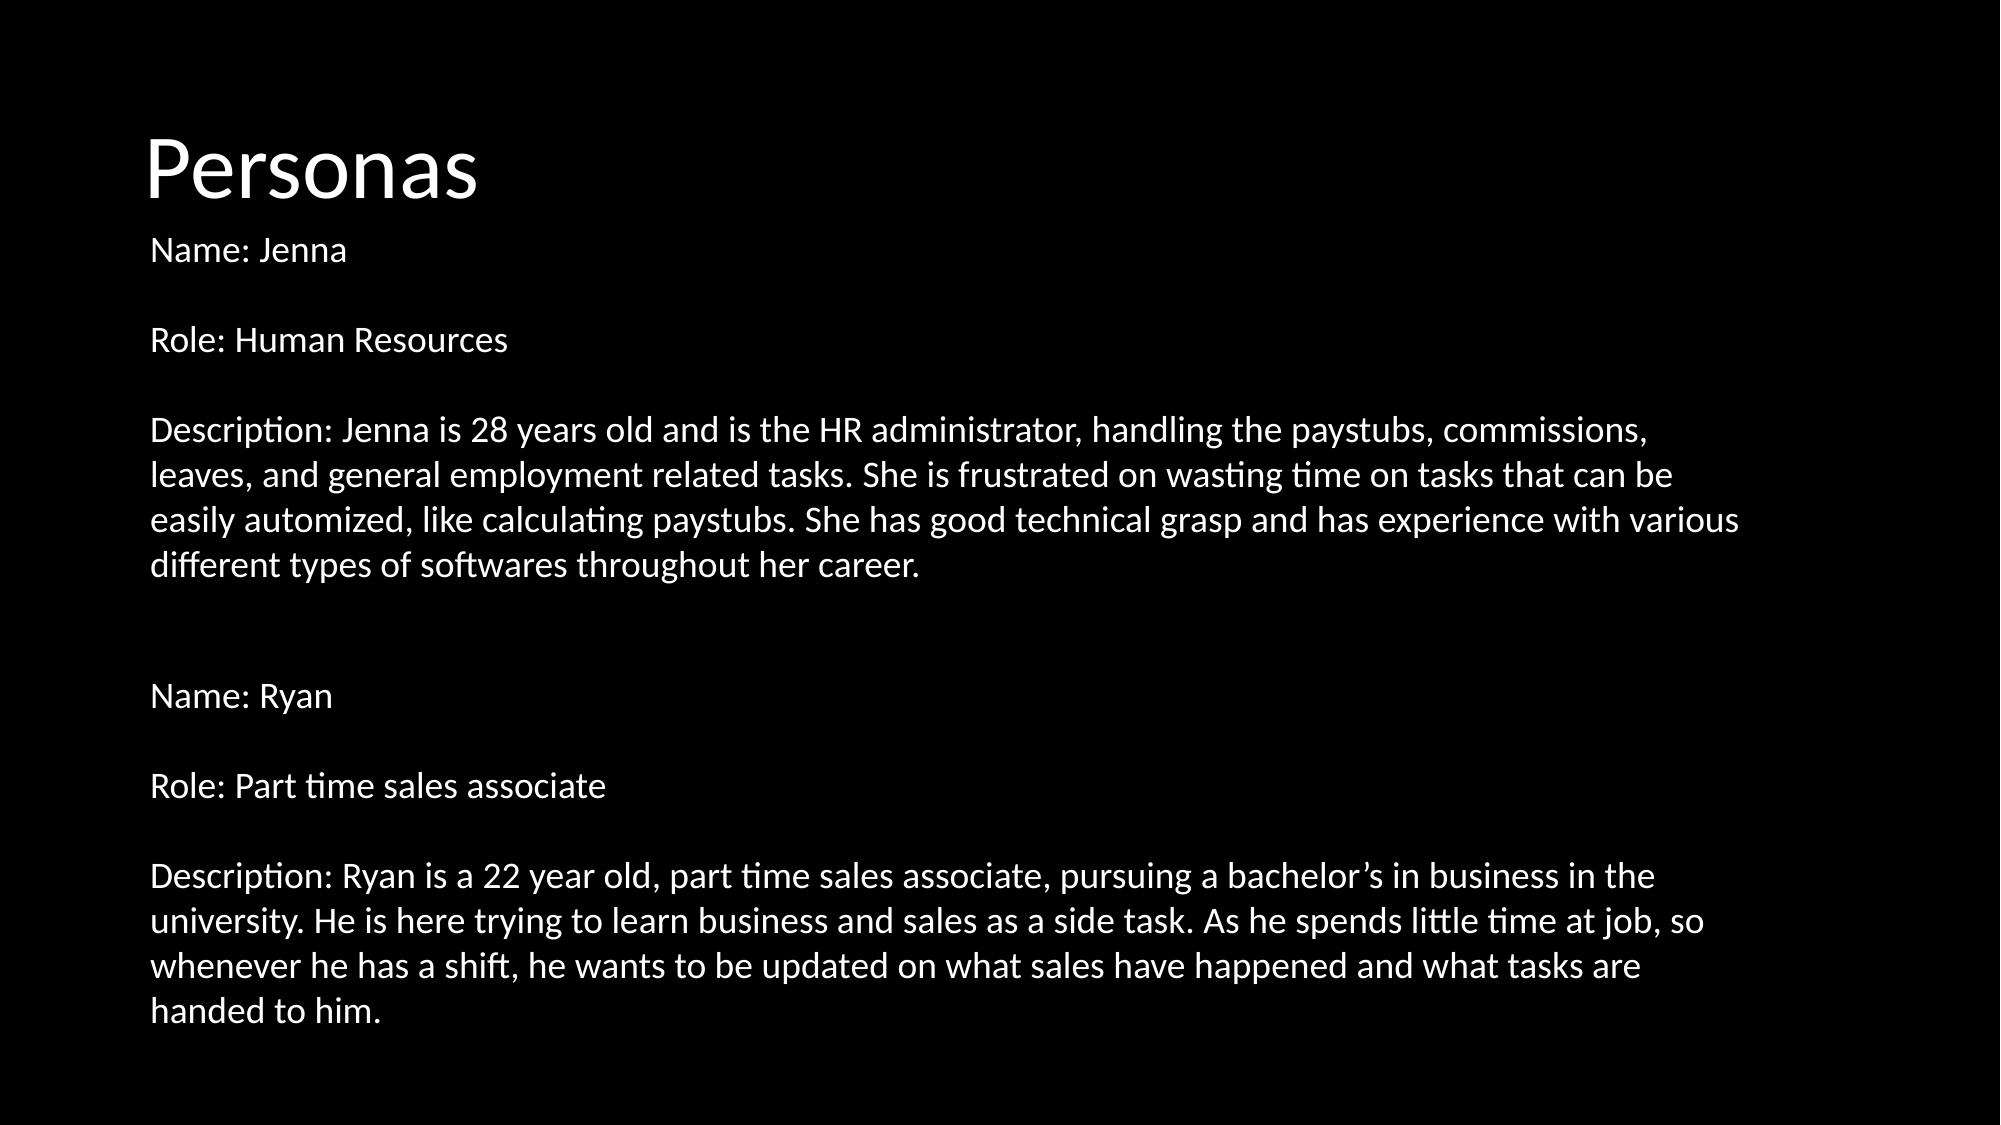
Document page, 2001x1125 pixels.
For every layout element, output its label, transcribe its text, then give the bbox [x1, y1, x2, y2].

title Personas [137, 59, 1863, 278]
text_box Name: Jenna Role: Human Resources Description: Jenna is 28 years old and is the HR administrator, handling the paystubs, commissions, leaves, and general employment related tasks. She is frustrated on wasting time on tasks that can be easily automized, like calculating paystubs. She has good technical grasp and has experience with various different types of softwares throughout her career. [142, 217, 1757, 592]
text_box Name: Ryan Role: Part time sales associate Description: Ryan is a 22 year old, part time sales associate, pursuing a bachelor’s in business in the university. He is here trying to learn business and sales as a side task. As he spends little time at job, so whenever he has a shift, he wants to be updated on what sales have happened and what tasks are handed to him. [142, 663, 1757, 1039]
